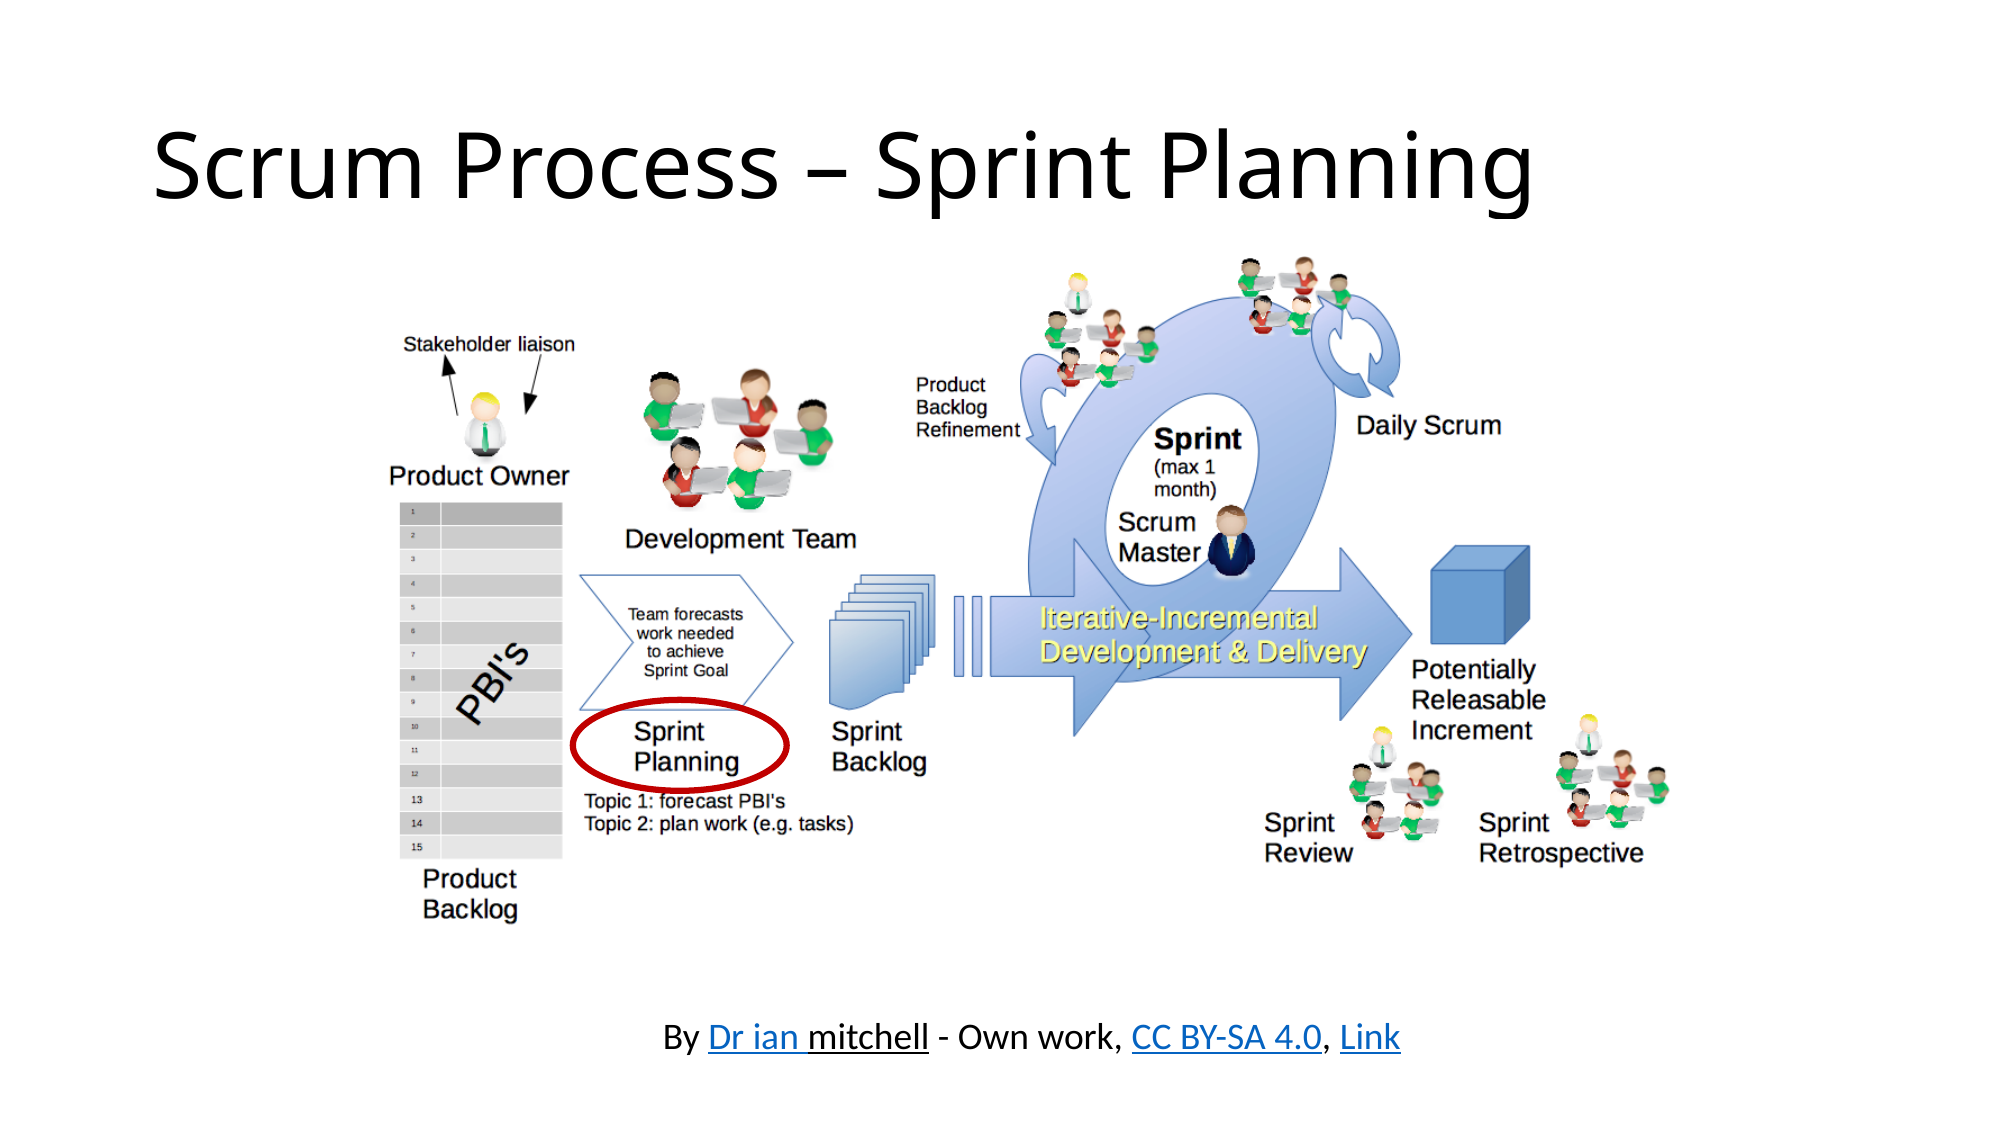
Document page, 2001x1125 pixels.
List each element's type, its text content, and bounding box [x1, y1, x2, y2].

title Scrum Process – Sprint Planning [137, 59, 1863, 278]
text_box By Dr ian mitchell - Own work, CC BY-SA 4.0, Link [648, 1004, 1416, 1065]
picture [364, 219, 1700, 964]
